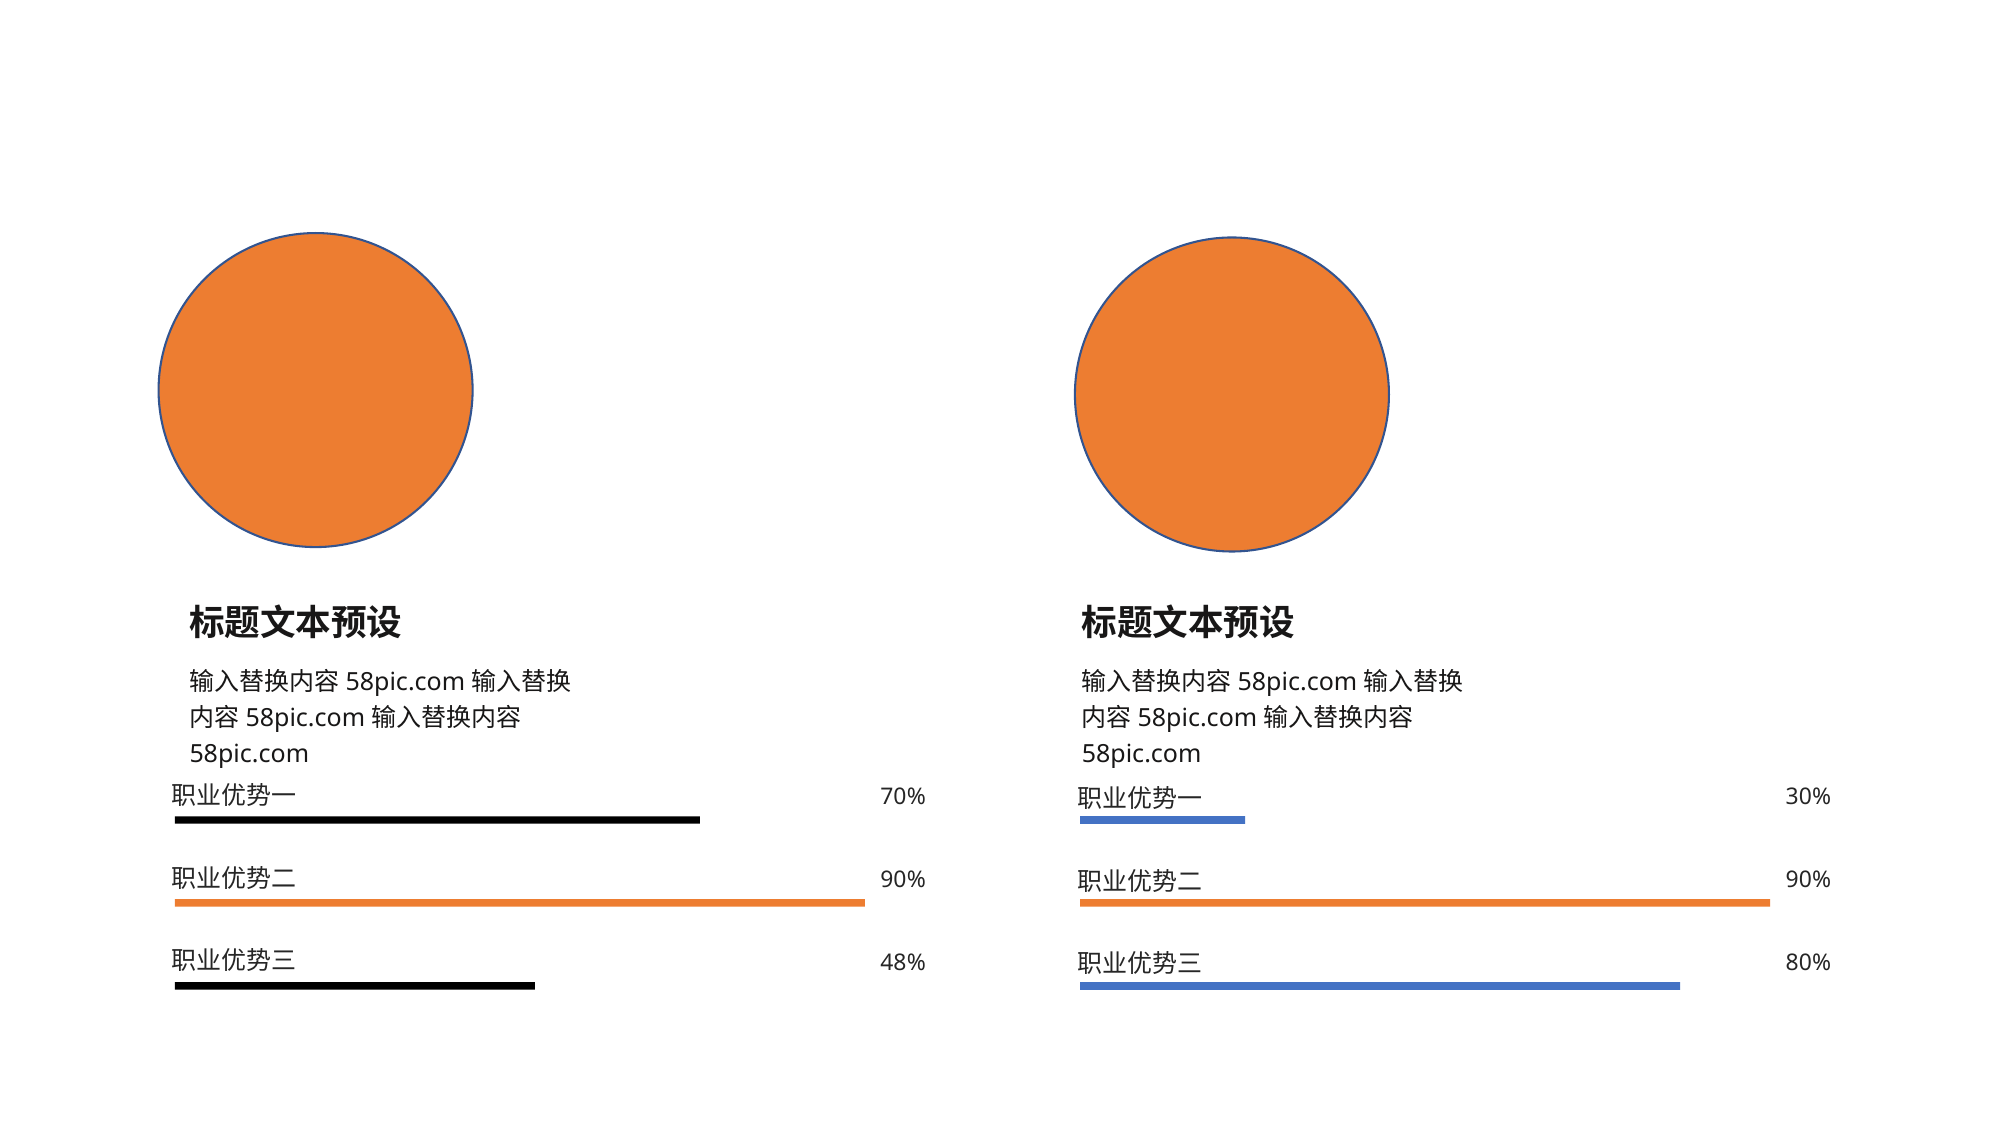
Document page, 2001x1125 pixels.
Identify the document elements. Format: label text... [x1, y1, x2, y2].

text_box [1066, 774, 1844, 990]
text_box 标题文本预设 [174, 592, 536, 651]
text_box 输入替换内容58pic.com输入替换内容58pic.com输入替换内容58pic.com [174, 652, 591, 744]
text_box [1073, 236, 1391, 553]
text_box [157, 231, 474, 549]
text_box 标题文本预设 [1067, 592, 1428, 651]
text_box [161, 771, 939, 990]
text_box 输入替换内容58pic.com输入替换内容58pic.com输入替换内容58pic.com [1067, 652, 1484, 744]
